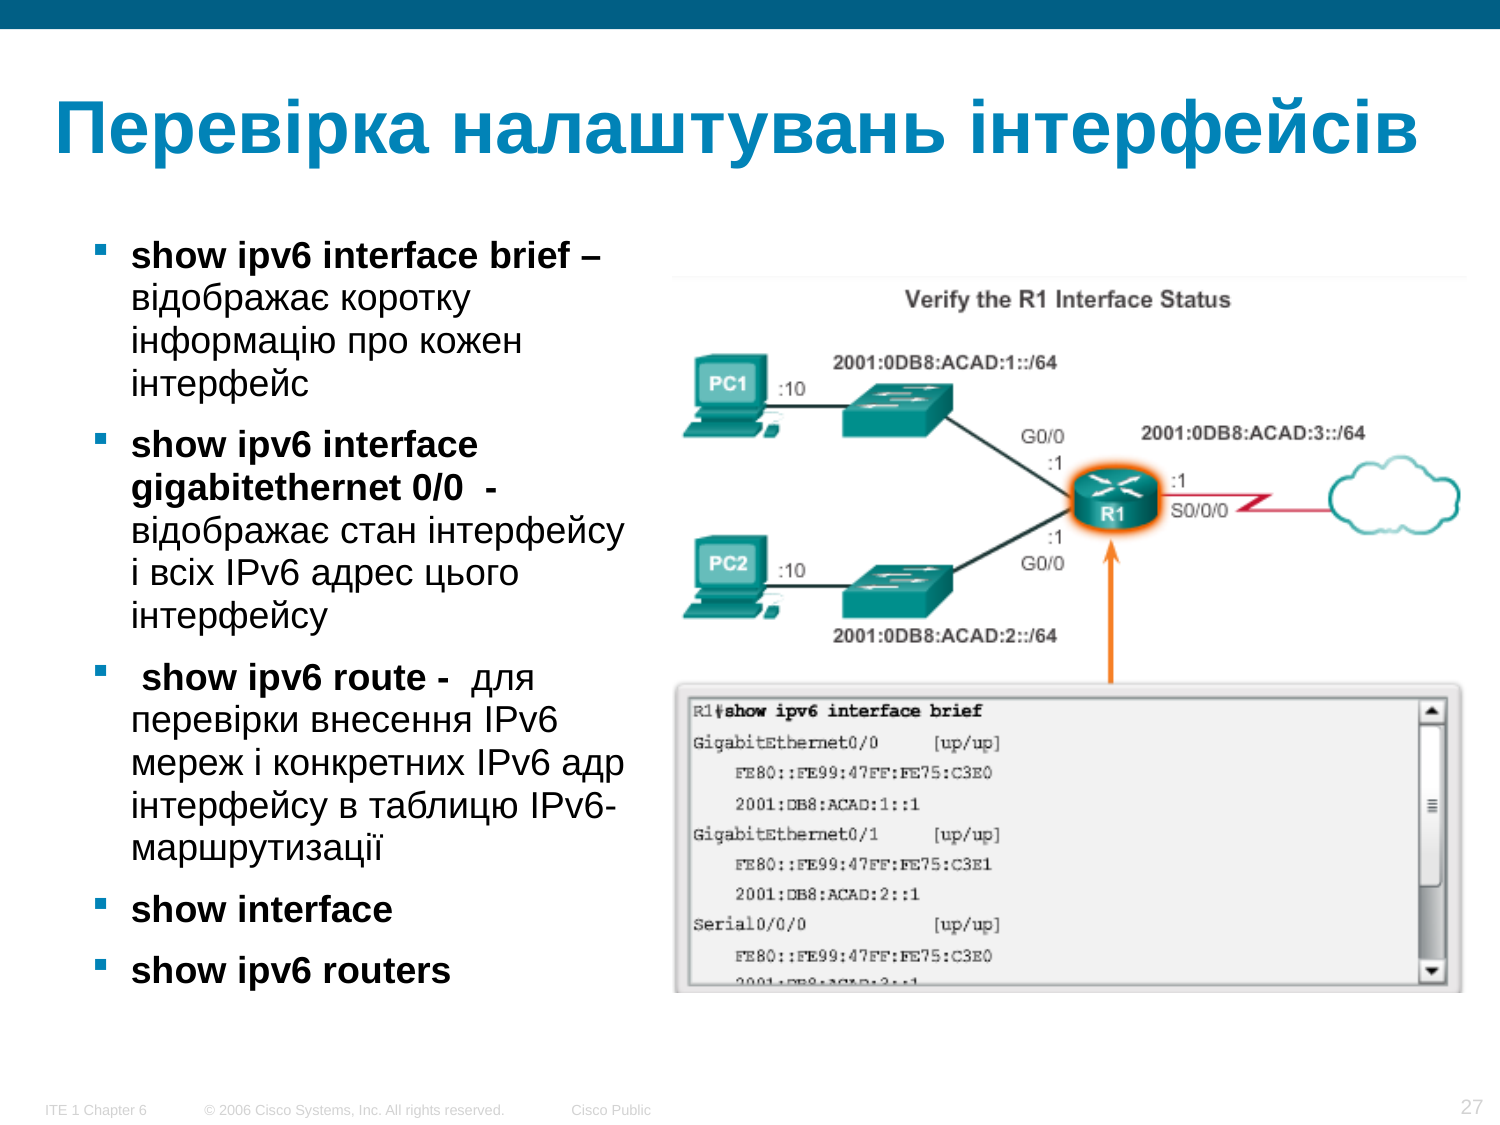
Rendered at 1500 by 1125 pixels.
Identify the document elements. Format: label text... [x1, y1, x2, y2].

list show ipv6 interface brief – відображає коротку інформацію про кожен інтерфейс show ipv6 interface gigabitethernet 0/0 - відображає стан інтерфейсу і всіх IPv6 адрес цього інтерфейсу show ipv6 route - для перевірки внесення IPv6 мереж і конкретних IPv6 адр інтерфейсу в таблицю IPv6-маршрутизації show interface show ipv6 routers [78, 227, 646, 939]
picture [671, 275, 1467, 994]
title Перевірка налаштувань інтерфейсів [41, 38, 1442, 177]
